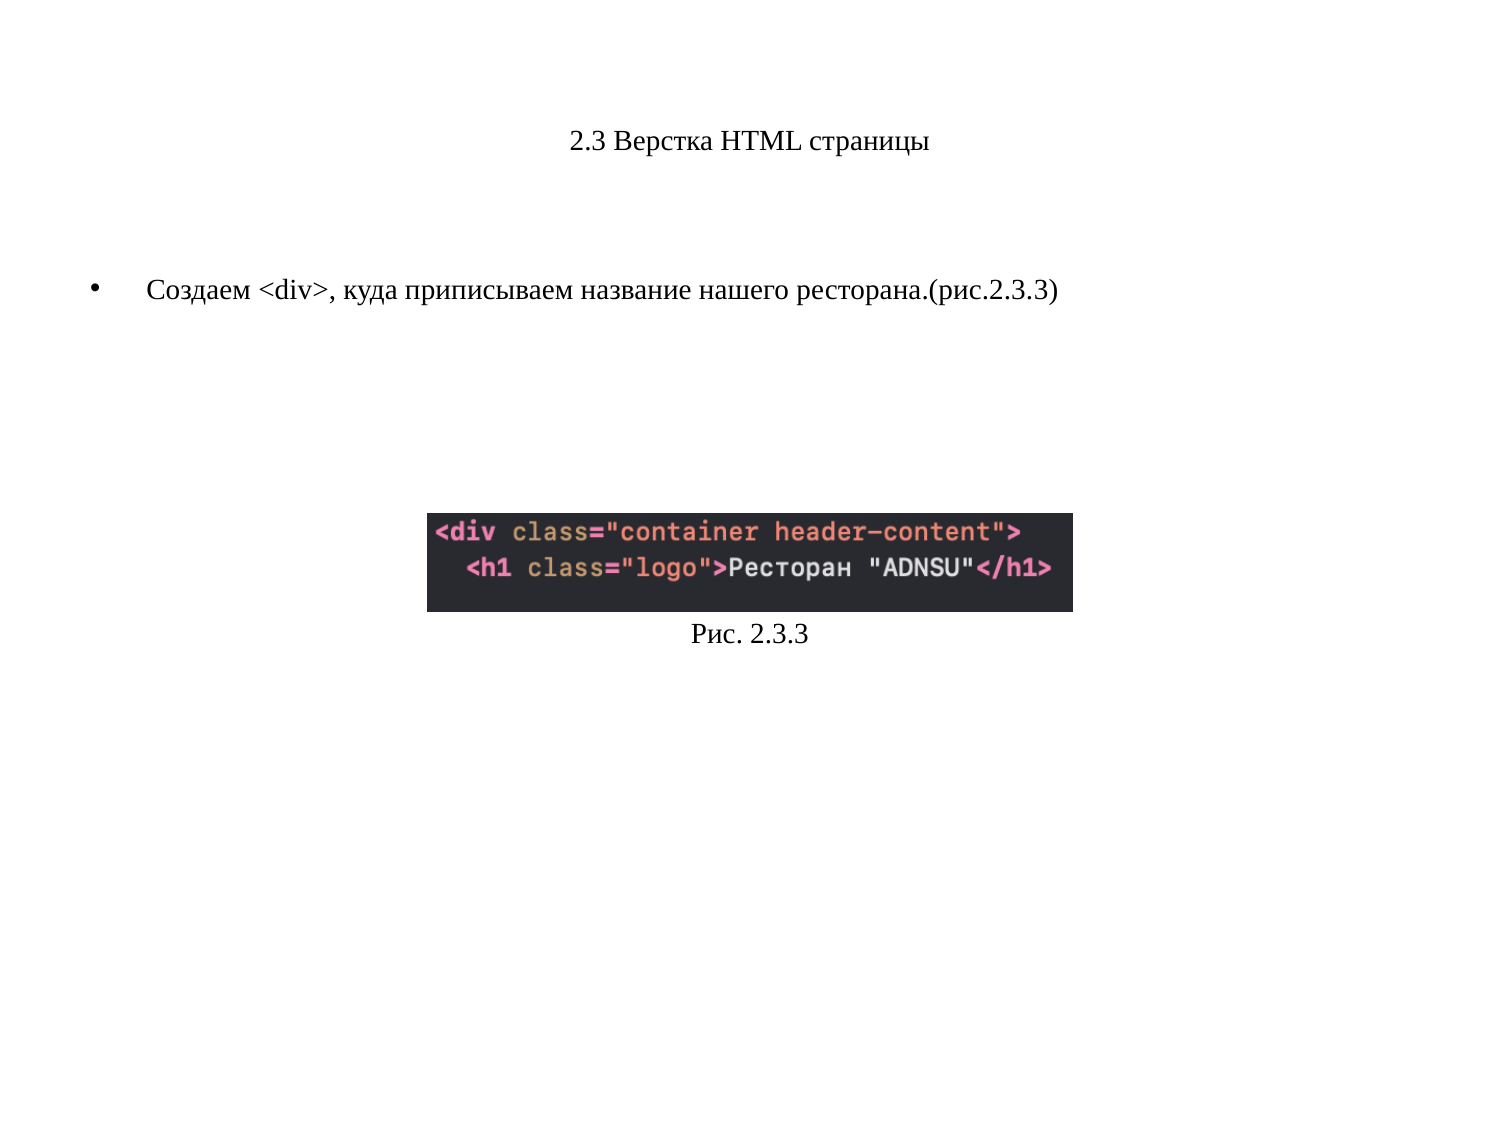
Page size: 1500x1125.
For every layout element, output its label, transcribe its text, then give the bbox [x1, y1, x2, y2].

text_box Рис. 2.3.3 [374, 601, 1125, 657]
picture [426, 513, 1074, 612]
title 2.3 Верстка HTML страницы [75, 45, 1425, 233]
list Создаем <div>, куда приписываем название нашего ресторана.(рис.2.3.3) [75, 262, 1425, 1005]
